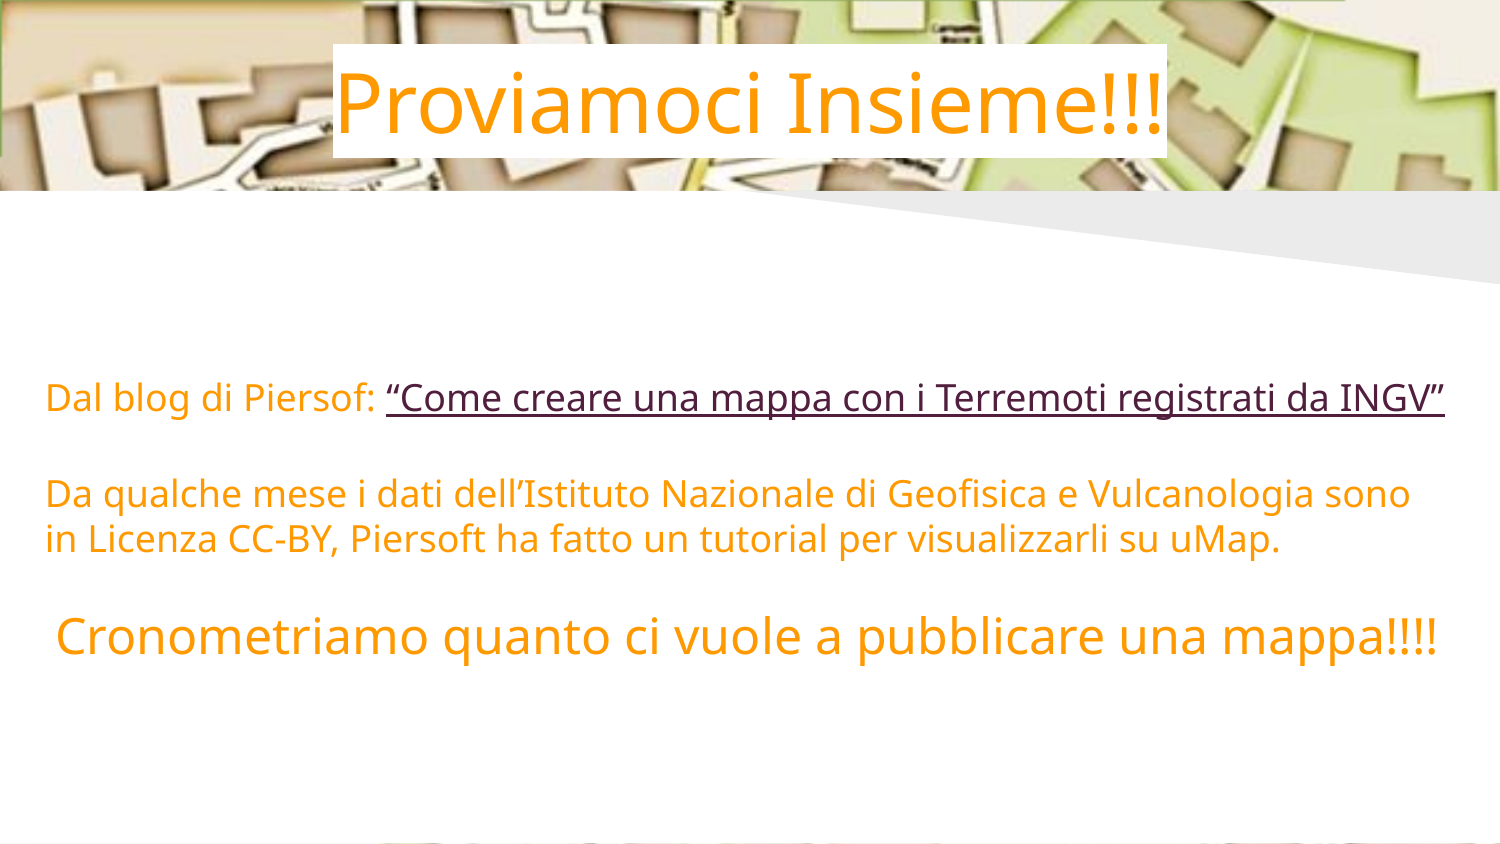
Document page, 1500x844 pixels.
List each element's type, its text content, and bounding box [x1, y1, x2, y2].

text_box Proviamoci Insieme!!! [51, 34, 1450, 171]
text_box Dal blog di Piersof: “Come creare una mappa con i Terremoti registrati da INGV” Da qualche mese i dati dell’Istituto Nazionale di Geofisica e Vulcanologia sono in Licenza CC-BY, Piersoft ha fatto un tutorial per visualizzarli su uMap. Cronometriamo quanto ci vuole a pubblicare una mappa!!!! [29, 226, 1466, 813]
picture [0, 0, 1500, 190]
